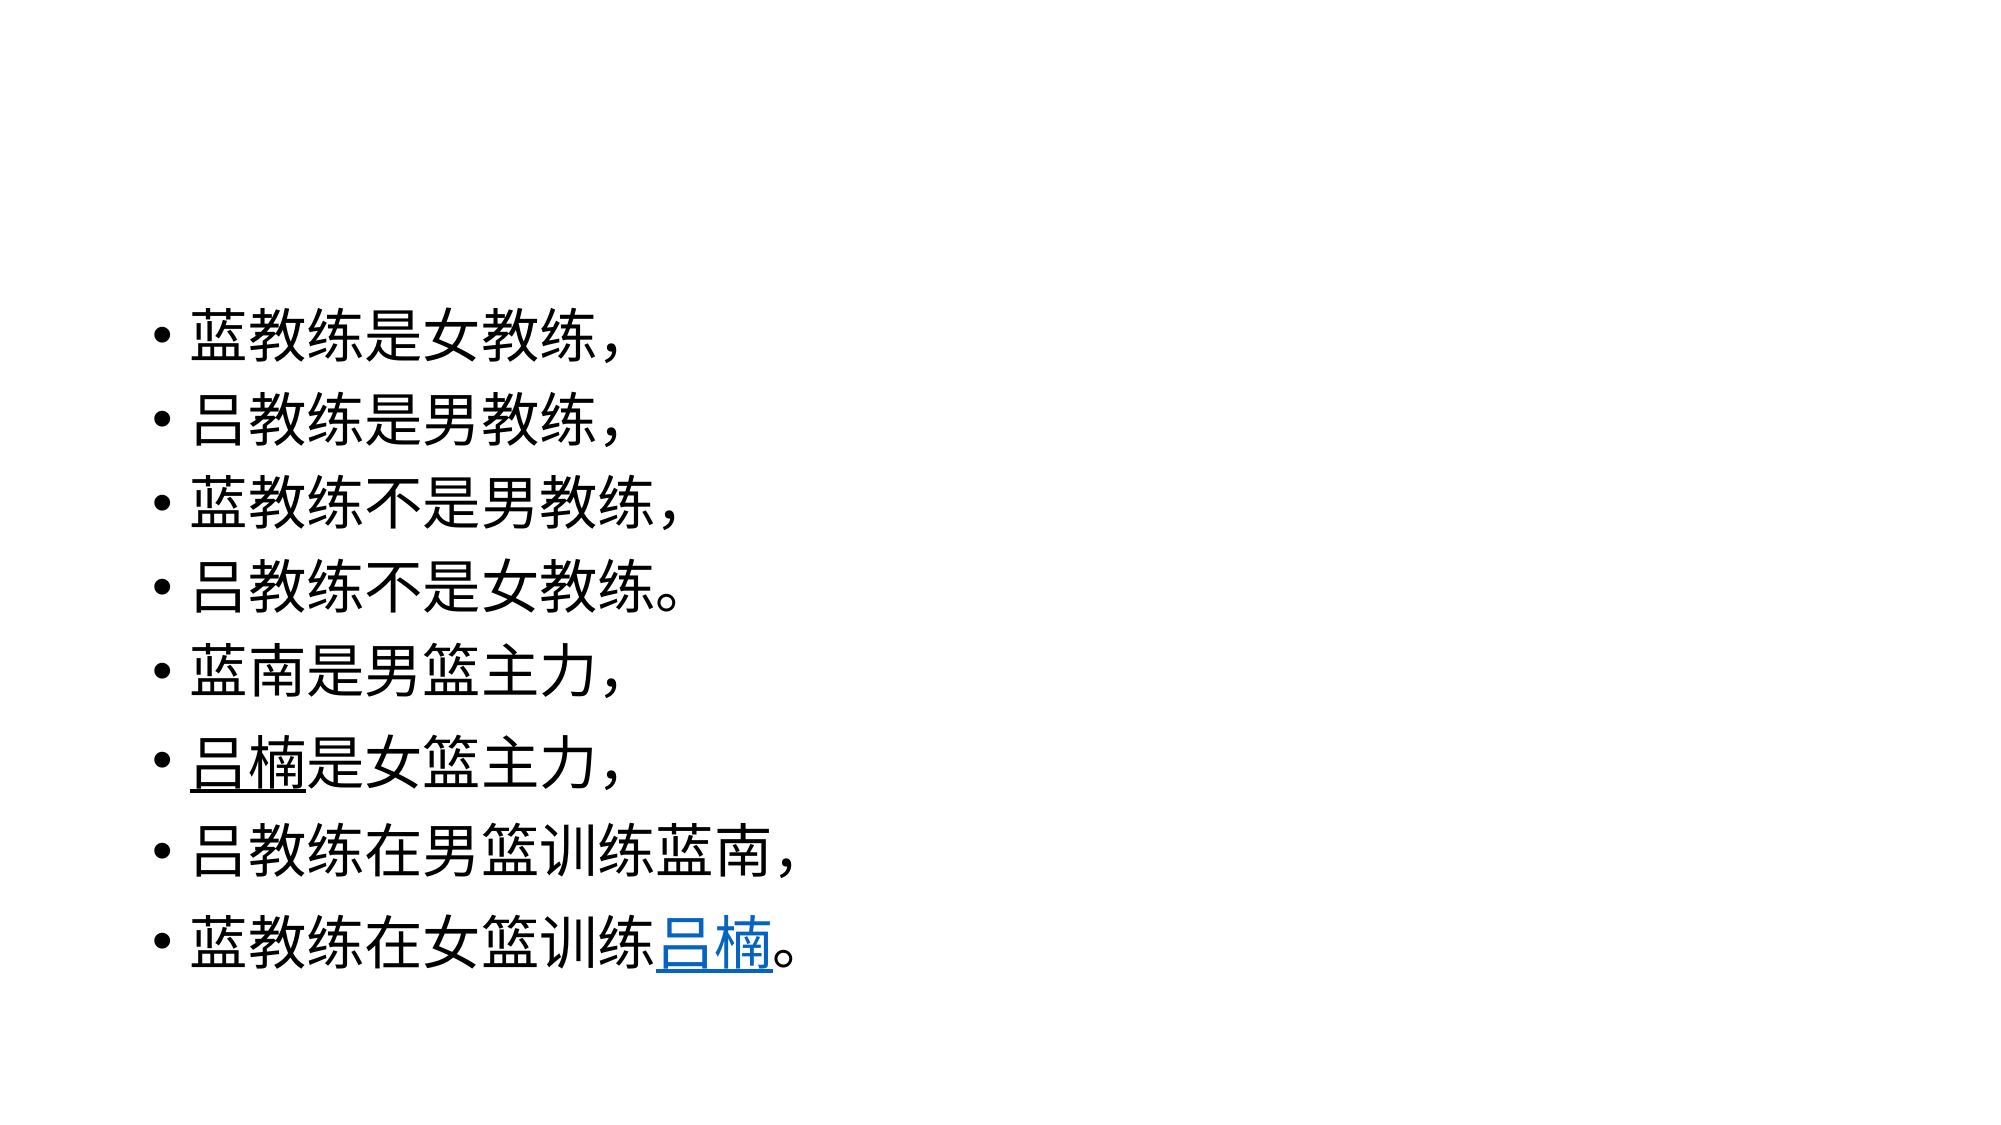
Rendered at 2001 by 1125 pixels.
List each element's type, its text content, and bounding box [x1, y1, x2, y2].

list 蓝教练是女教练， 吕教练是男教练， 蓝教练不是男教练， 吕教练不是女教练。 蓝南是男篮主力， 吕楠是女篮主力， 吕教练在男篮训练蓝南， 蓝教练在女篮训练吕楠。 [137, 299, 1863, 1014]
